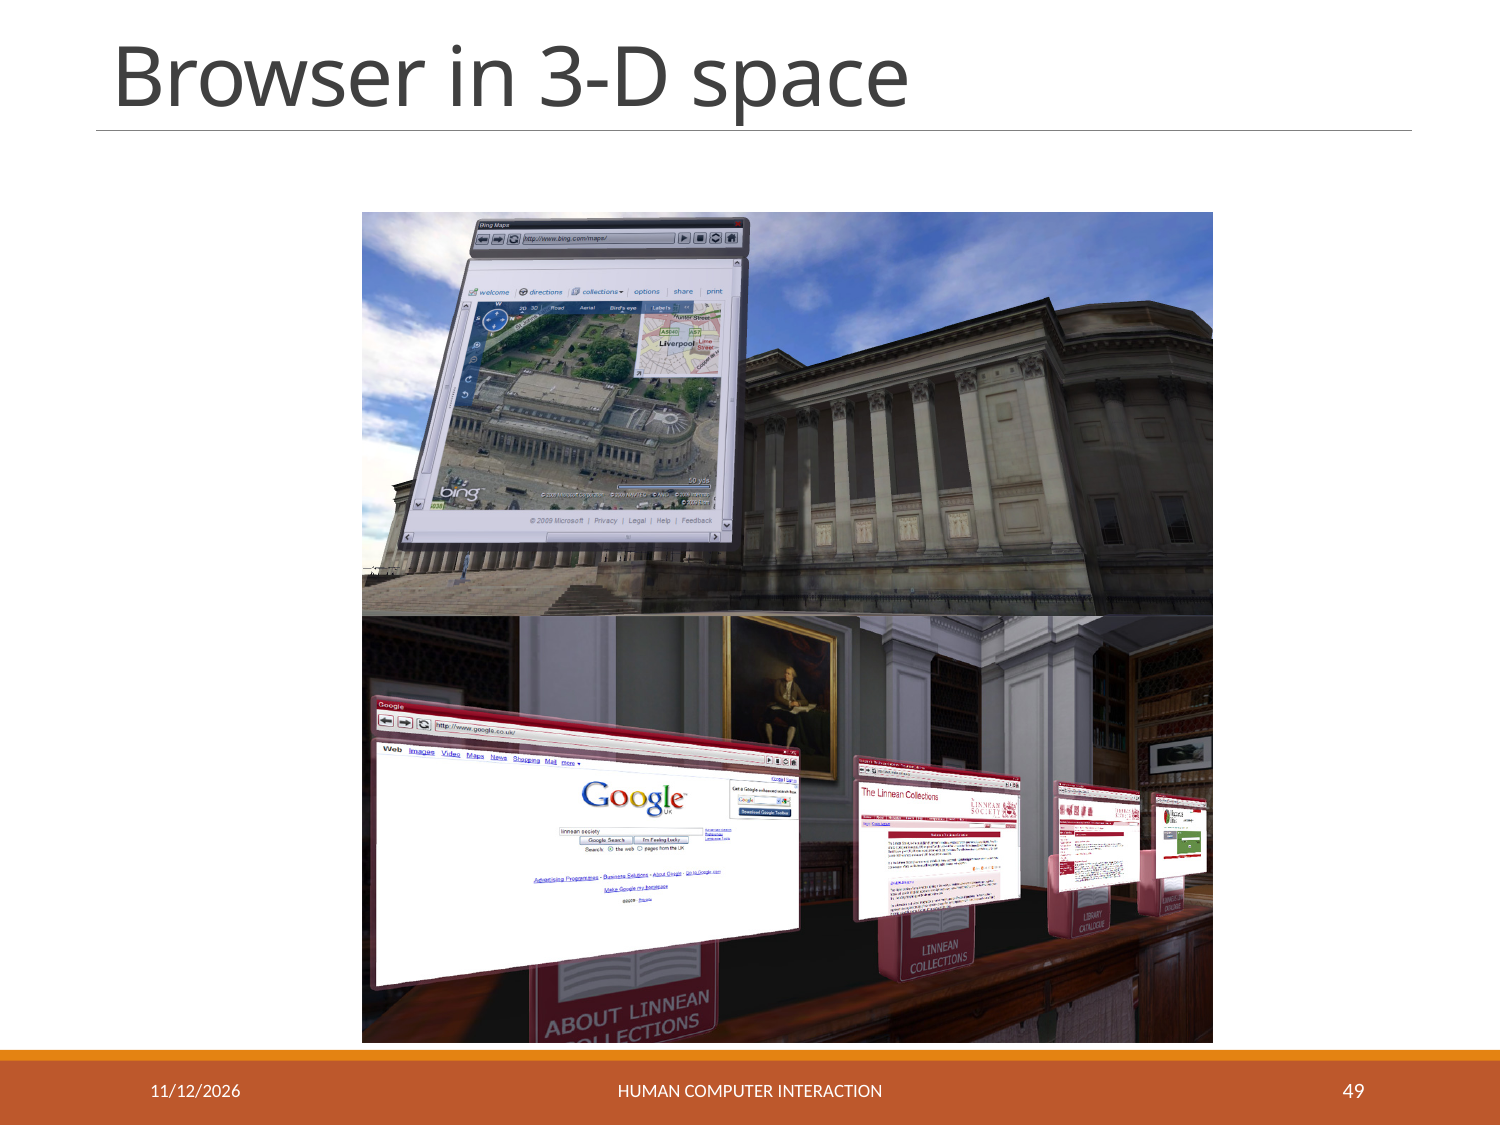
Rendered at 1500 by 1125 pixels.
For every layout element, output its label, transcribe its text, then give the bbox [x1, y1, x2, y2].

picture [361, 211, 1213, 1043]
slide_number 49 [1218, 1059, 1380, 1120]
footer Human Computer Interaction [453, 1059, 1047, 1120]
title Browser in 3-D space [96, 19, 1413, 131]
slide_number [135, 1059, 440, 1120]
